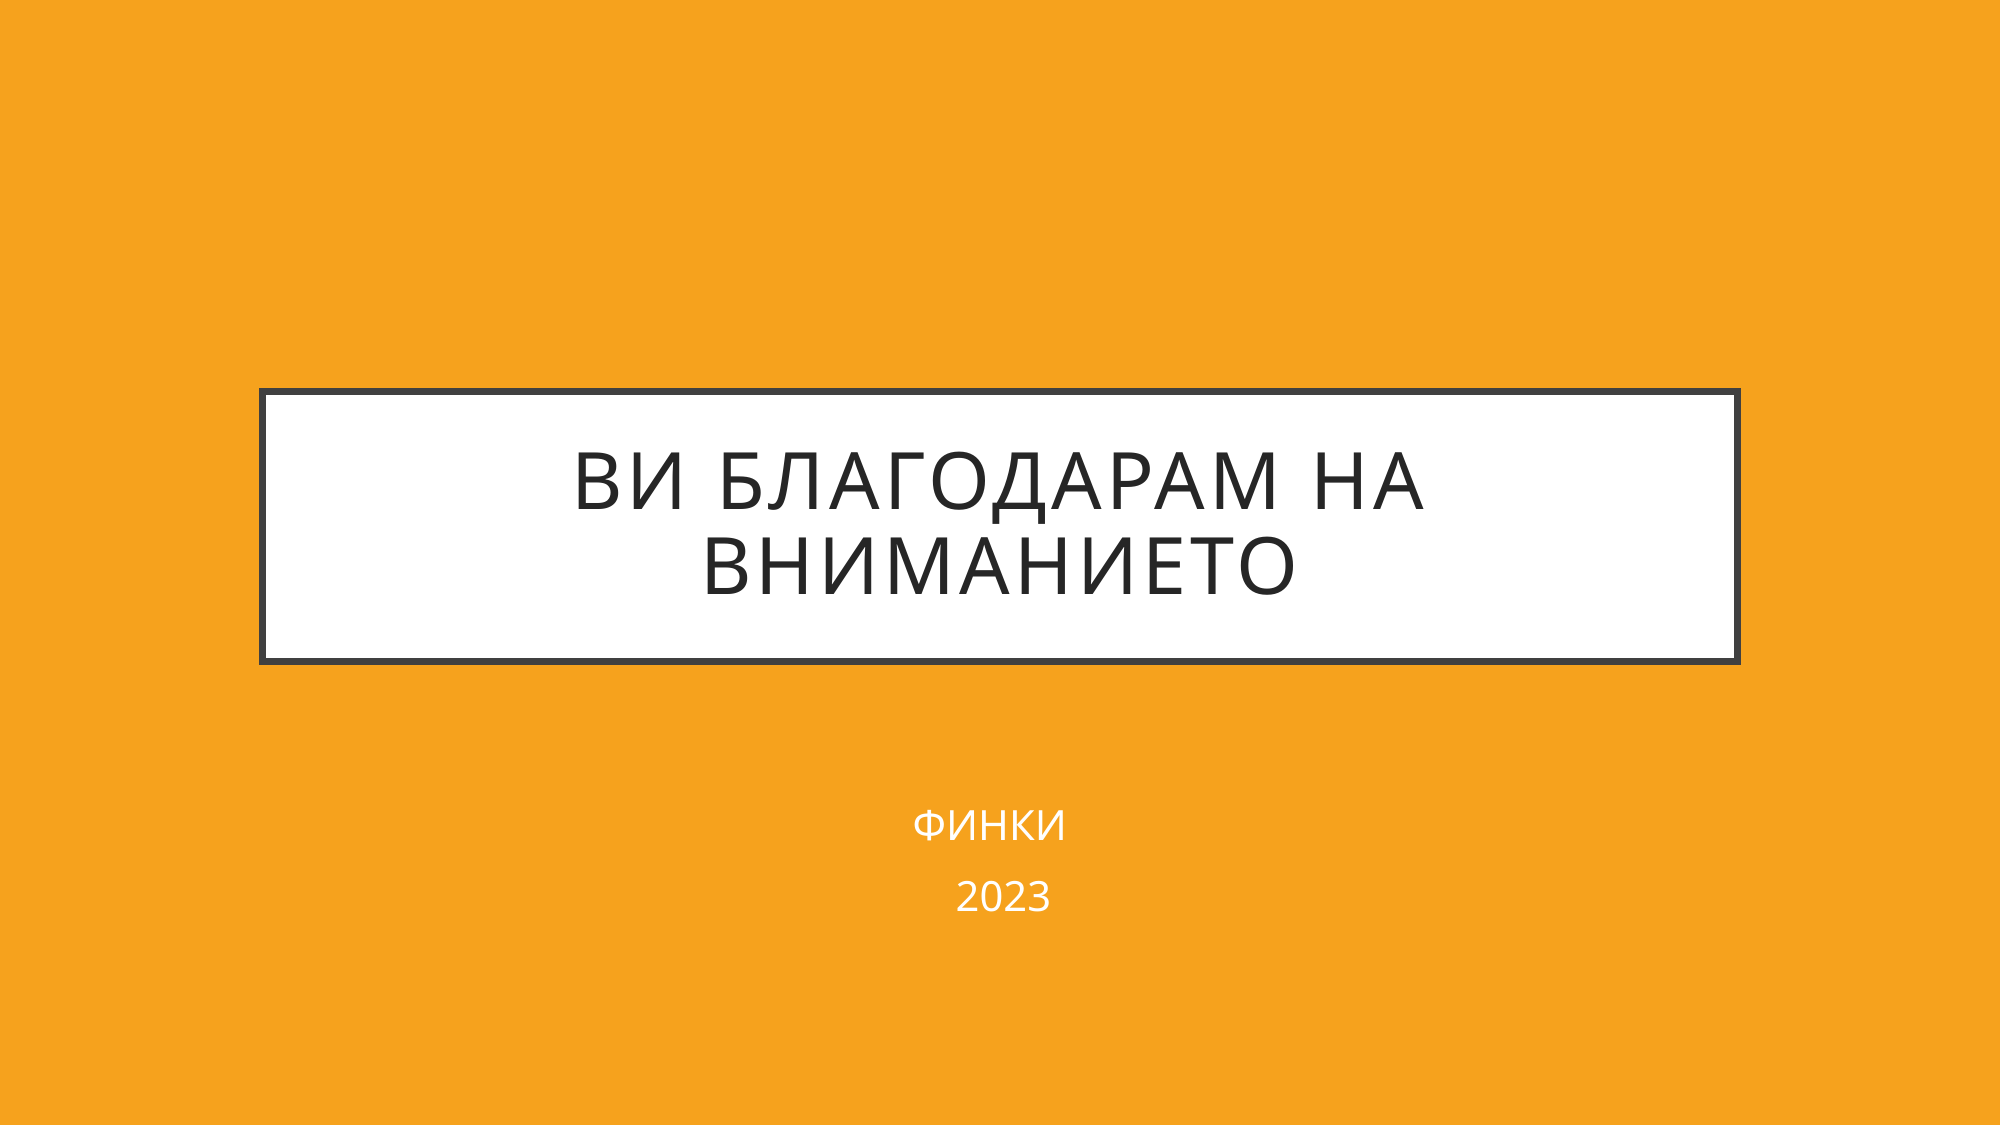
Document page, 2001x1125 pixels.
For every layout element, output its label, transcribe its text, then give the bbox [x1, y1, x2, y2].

title Ви благодарам на вниманието [259, 388, 1741, 665]
list ФИНКИ 2023 [431, 791, 1548, 999]
